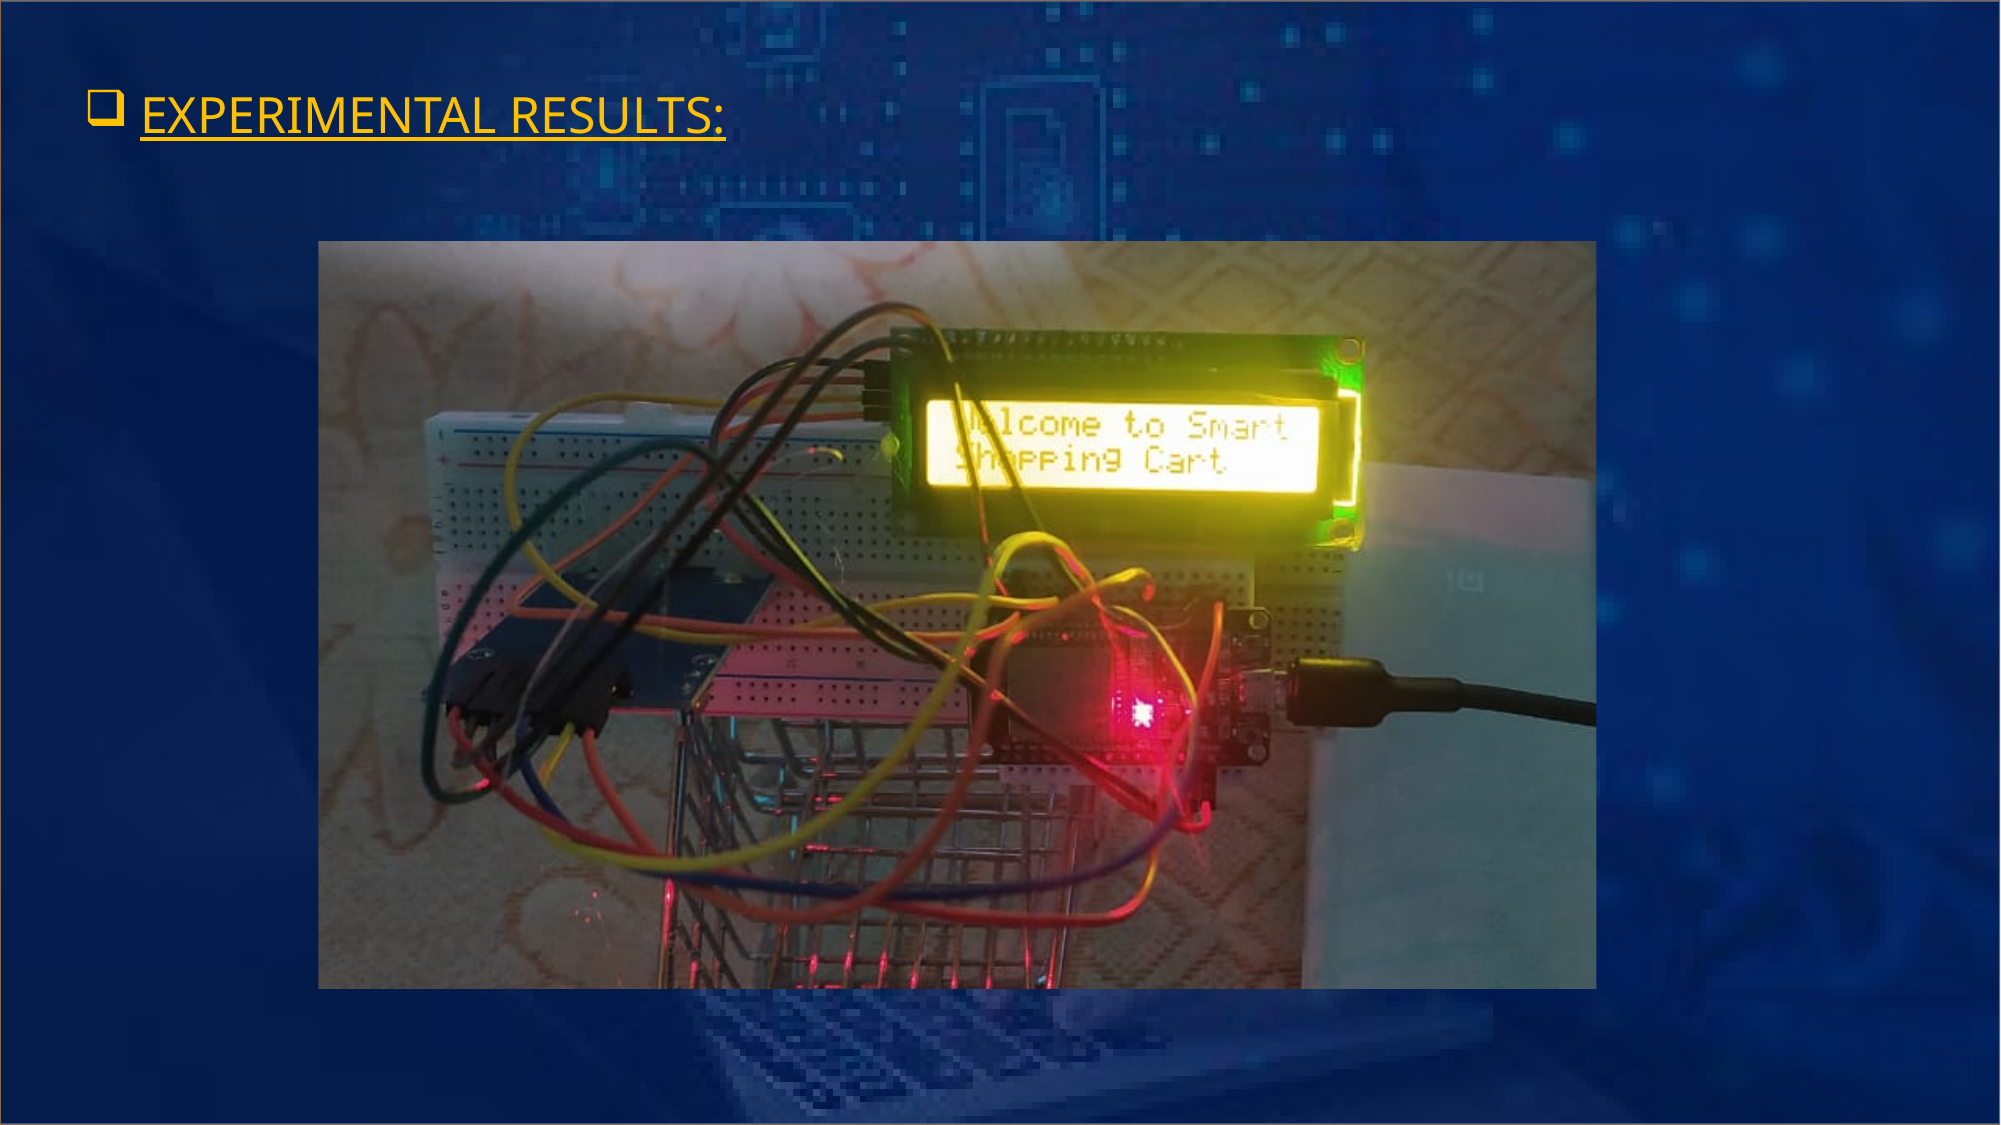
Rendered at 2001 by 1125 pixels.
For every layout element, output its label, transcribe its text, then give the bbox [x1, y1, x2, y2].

title Experimental results: [68, 43, 1688, 192]
picture [318, 241, 1597, 989]
